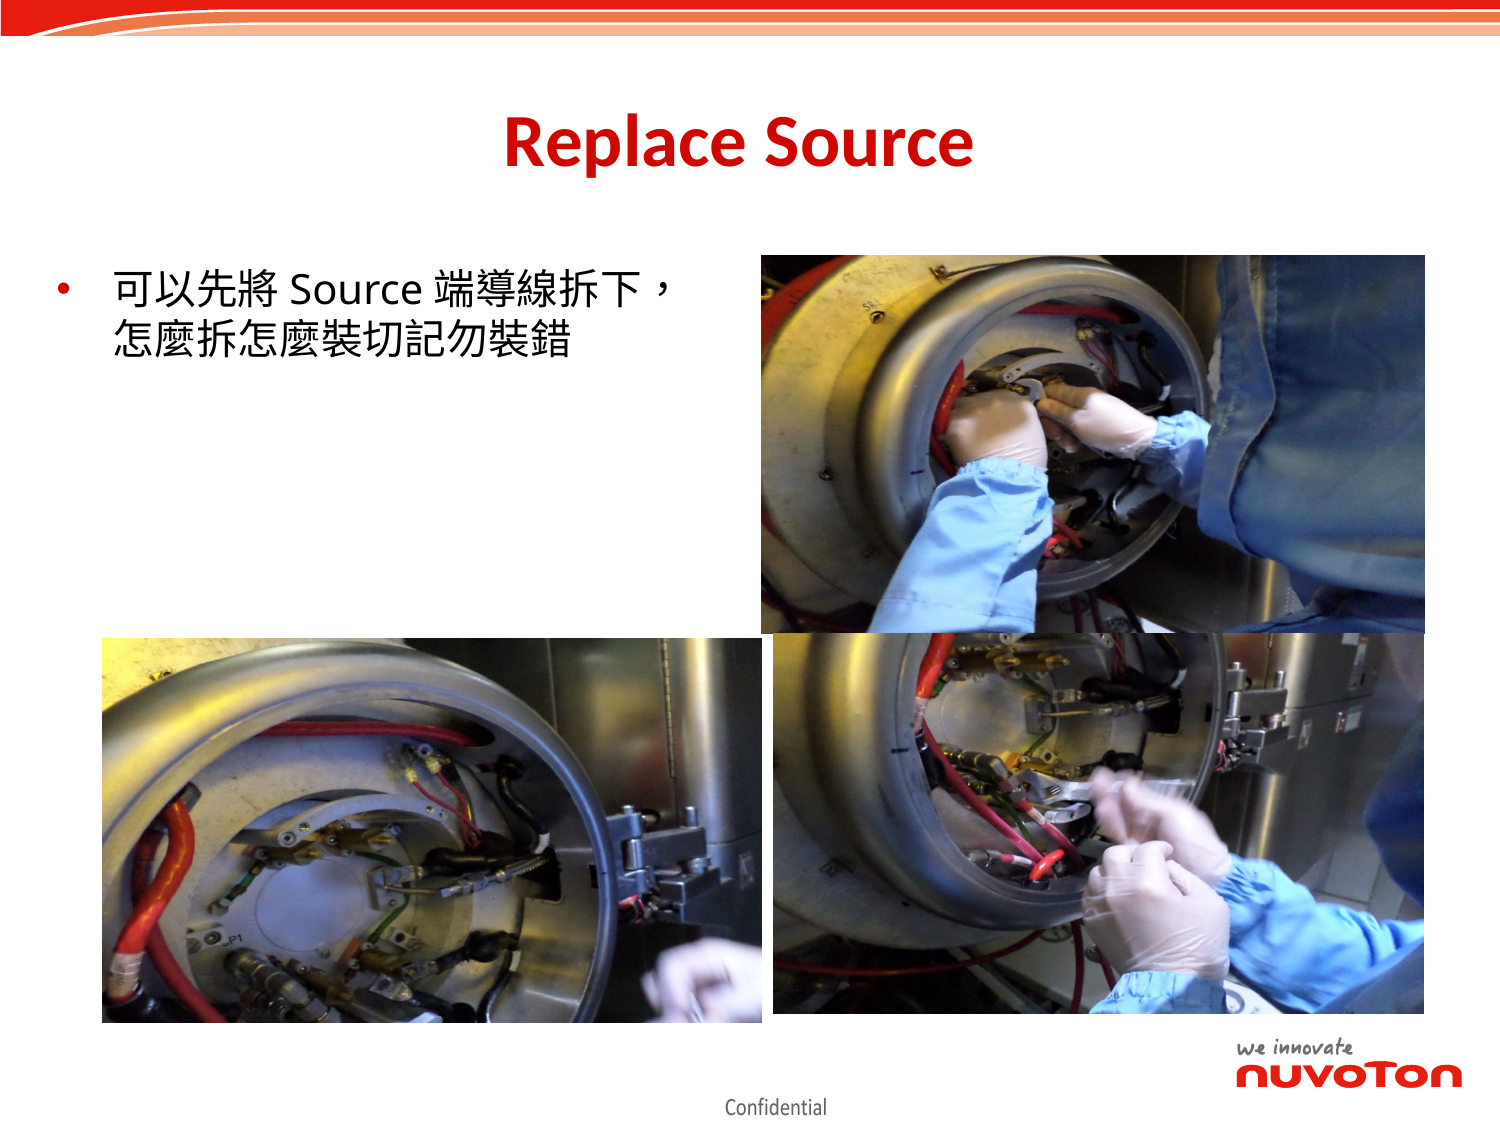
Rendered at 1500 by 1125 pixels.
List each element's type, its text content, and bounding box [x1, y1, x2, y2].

list 可以先將Source端導線拆下，怎麼拆怎麼裝切記勿裝錯 [41, 255, 740, 1010]
title Replace Source [64, 42, 1415, 231]
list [761, 255, 1426, 634]
picture [0, 0, 1500, 1125]
